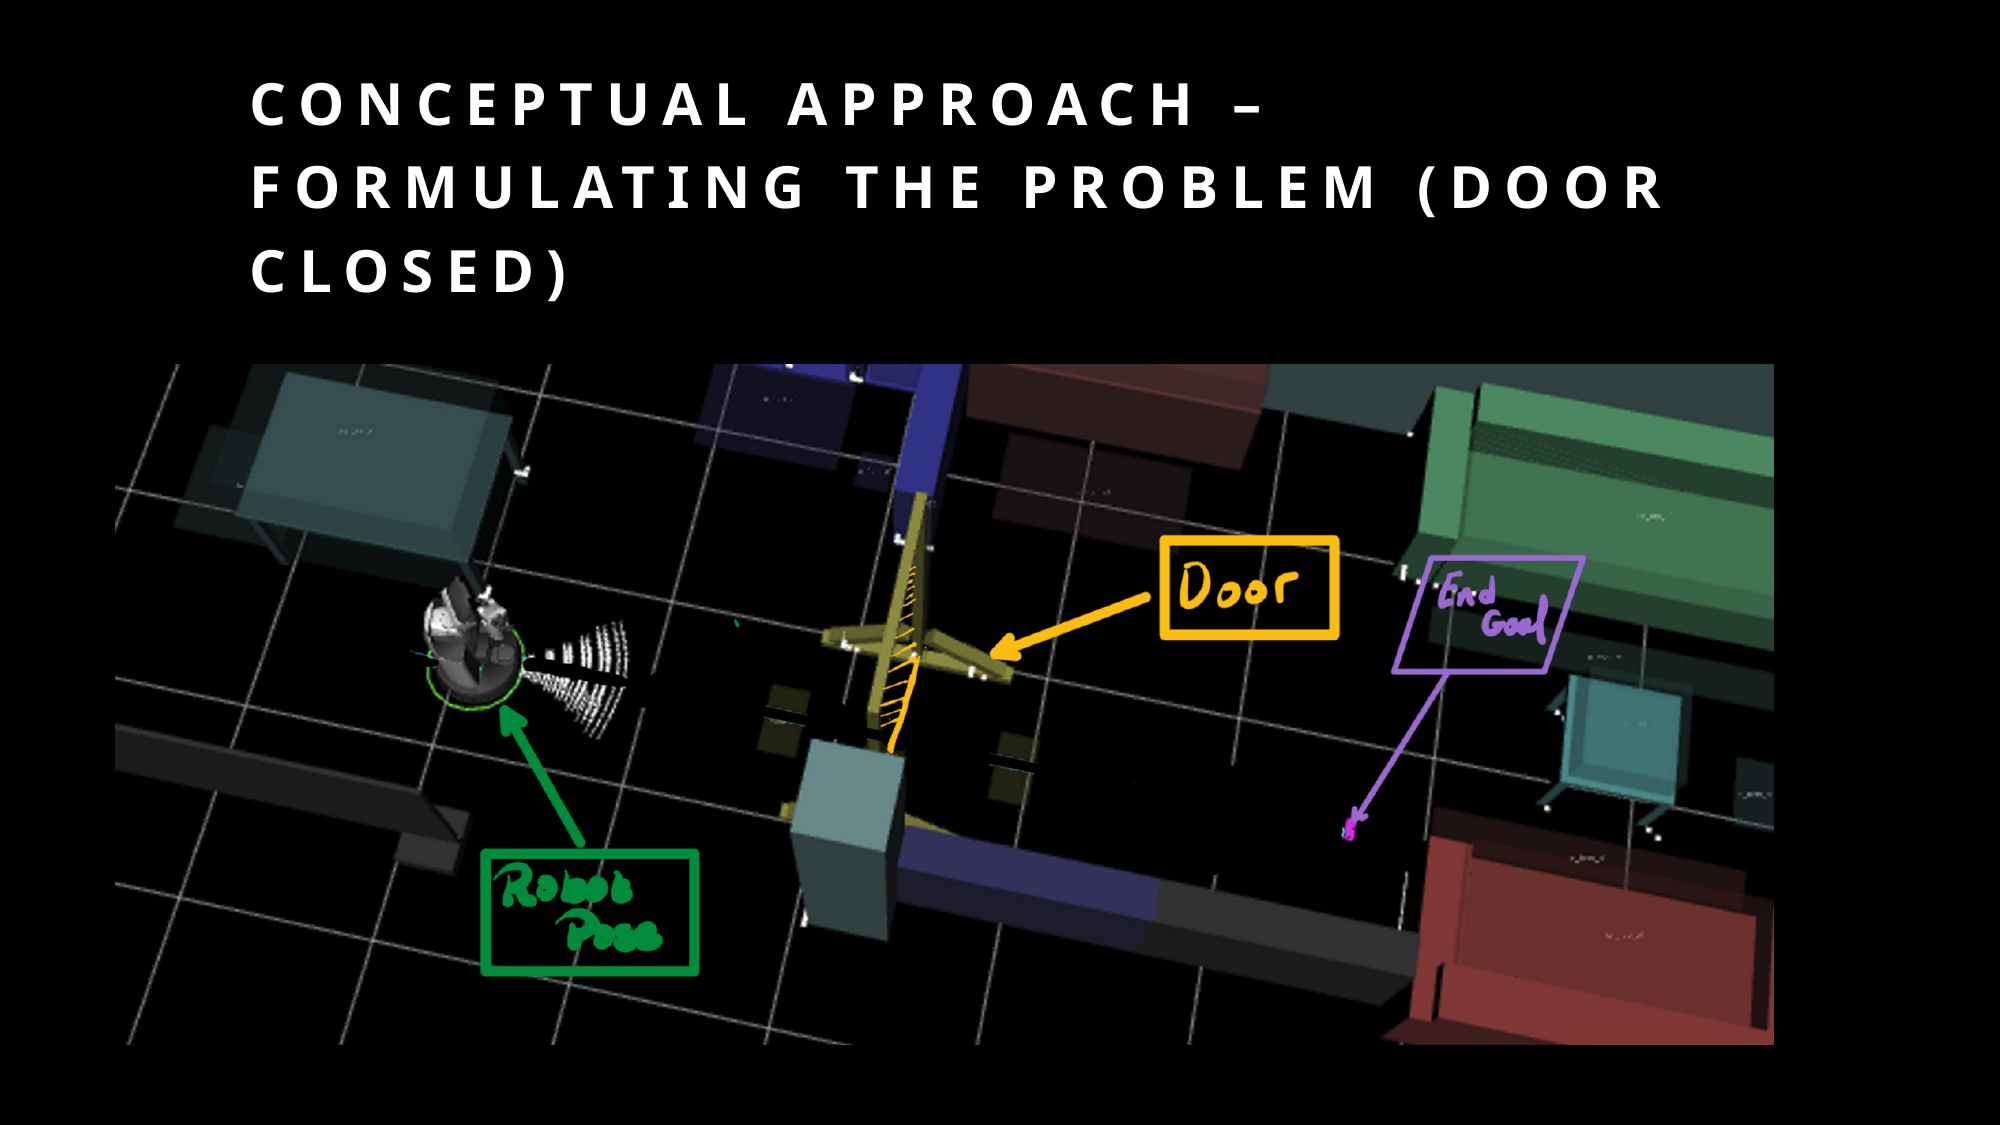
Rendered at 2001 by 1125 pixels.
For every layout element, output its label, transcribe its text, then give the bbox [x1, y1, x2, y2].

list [115, 364, 1774, 1045]
title Conceptual approach –Formulating the problem (Door closed) [234, 171, 1750, 313]
